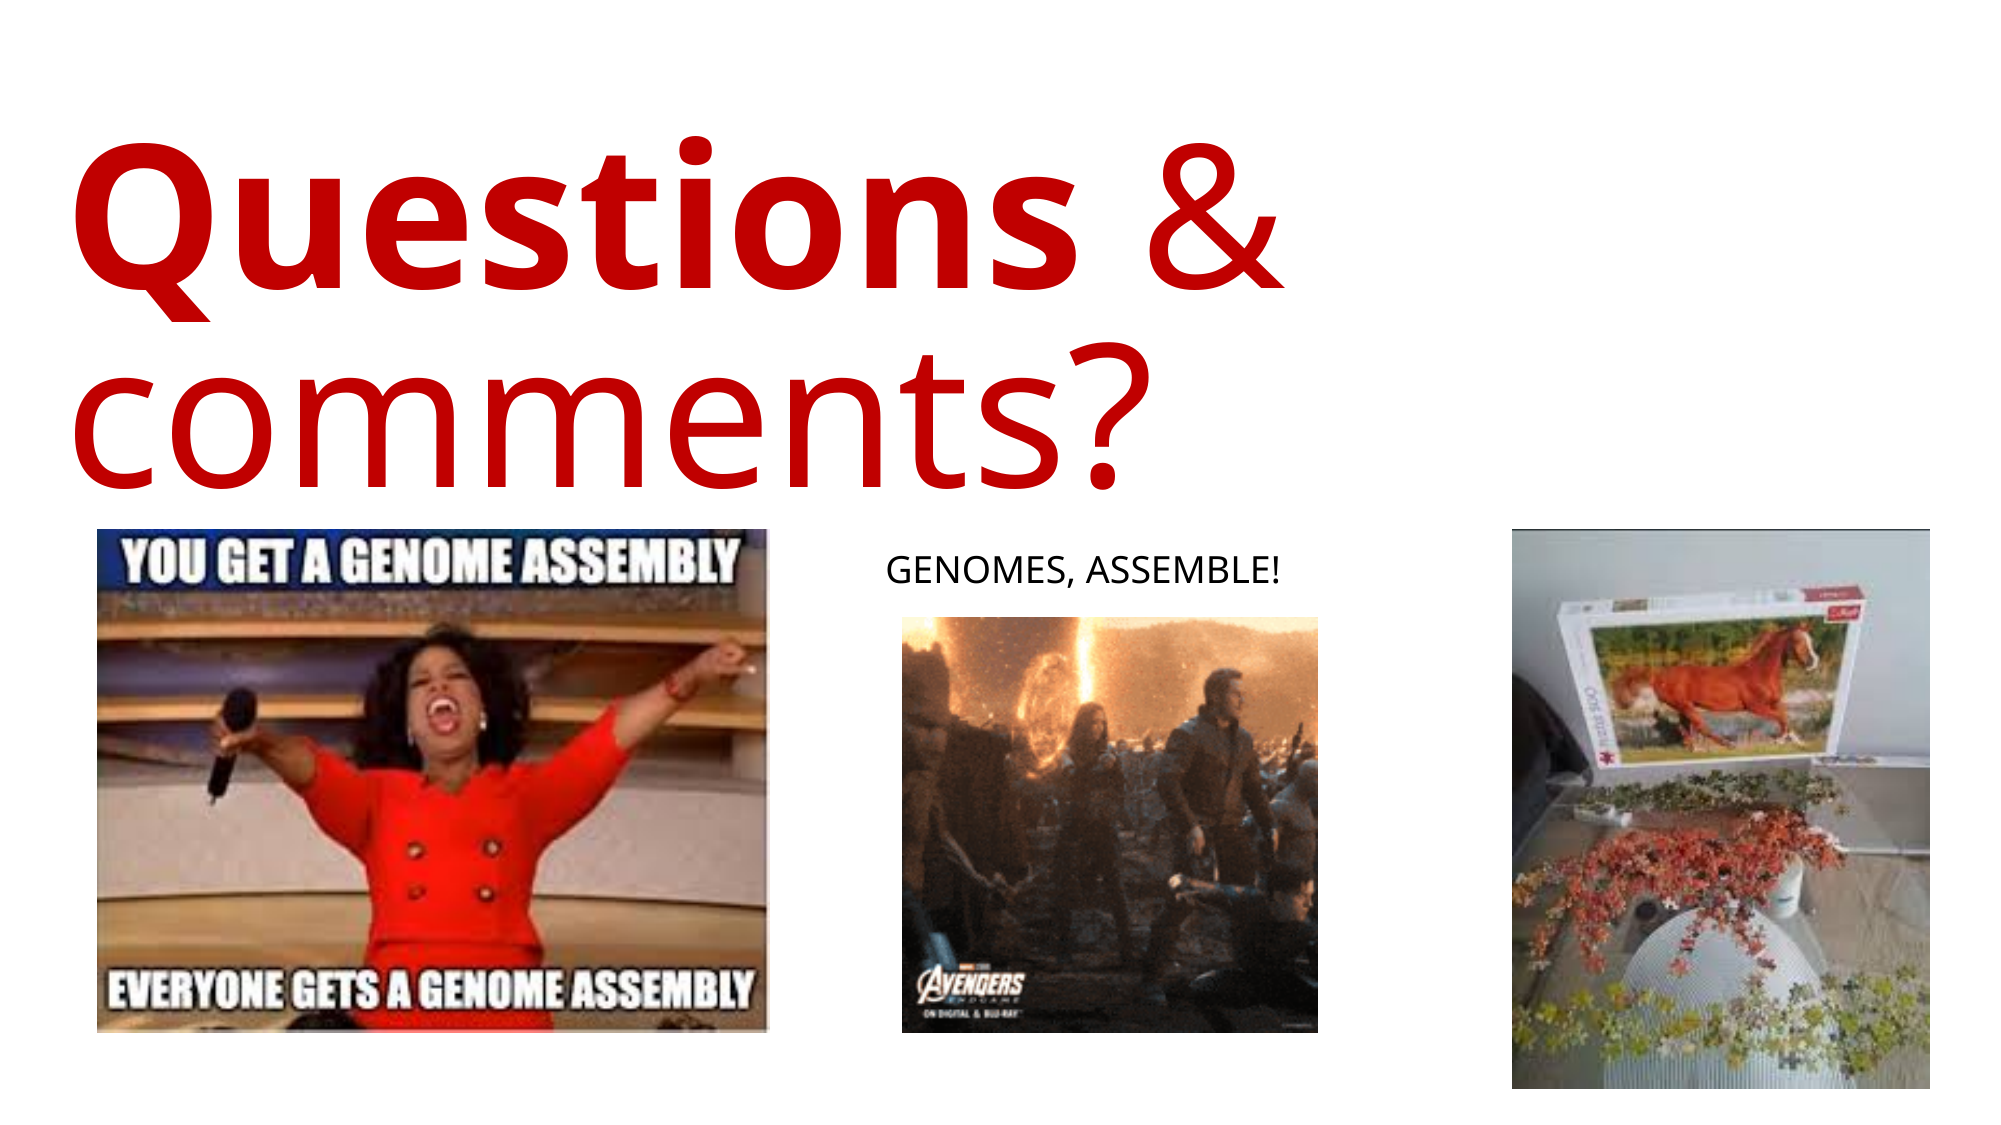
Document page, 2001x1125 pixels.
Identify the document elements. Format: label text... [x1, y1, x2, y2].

title Questions & comments? [49, 0, 1602, 657]
picture [1511, 529, 1931, 1090]
picture [97, 529, 771, 1034]
picture [901, 616, 1319, 1034]
